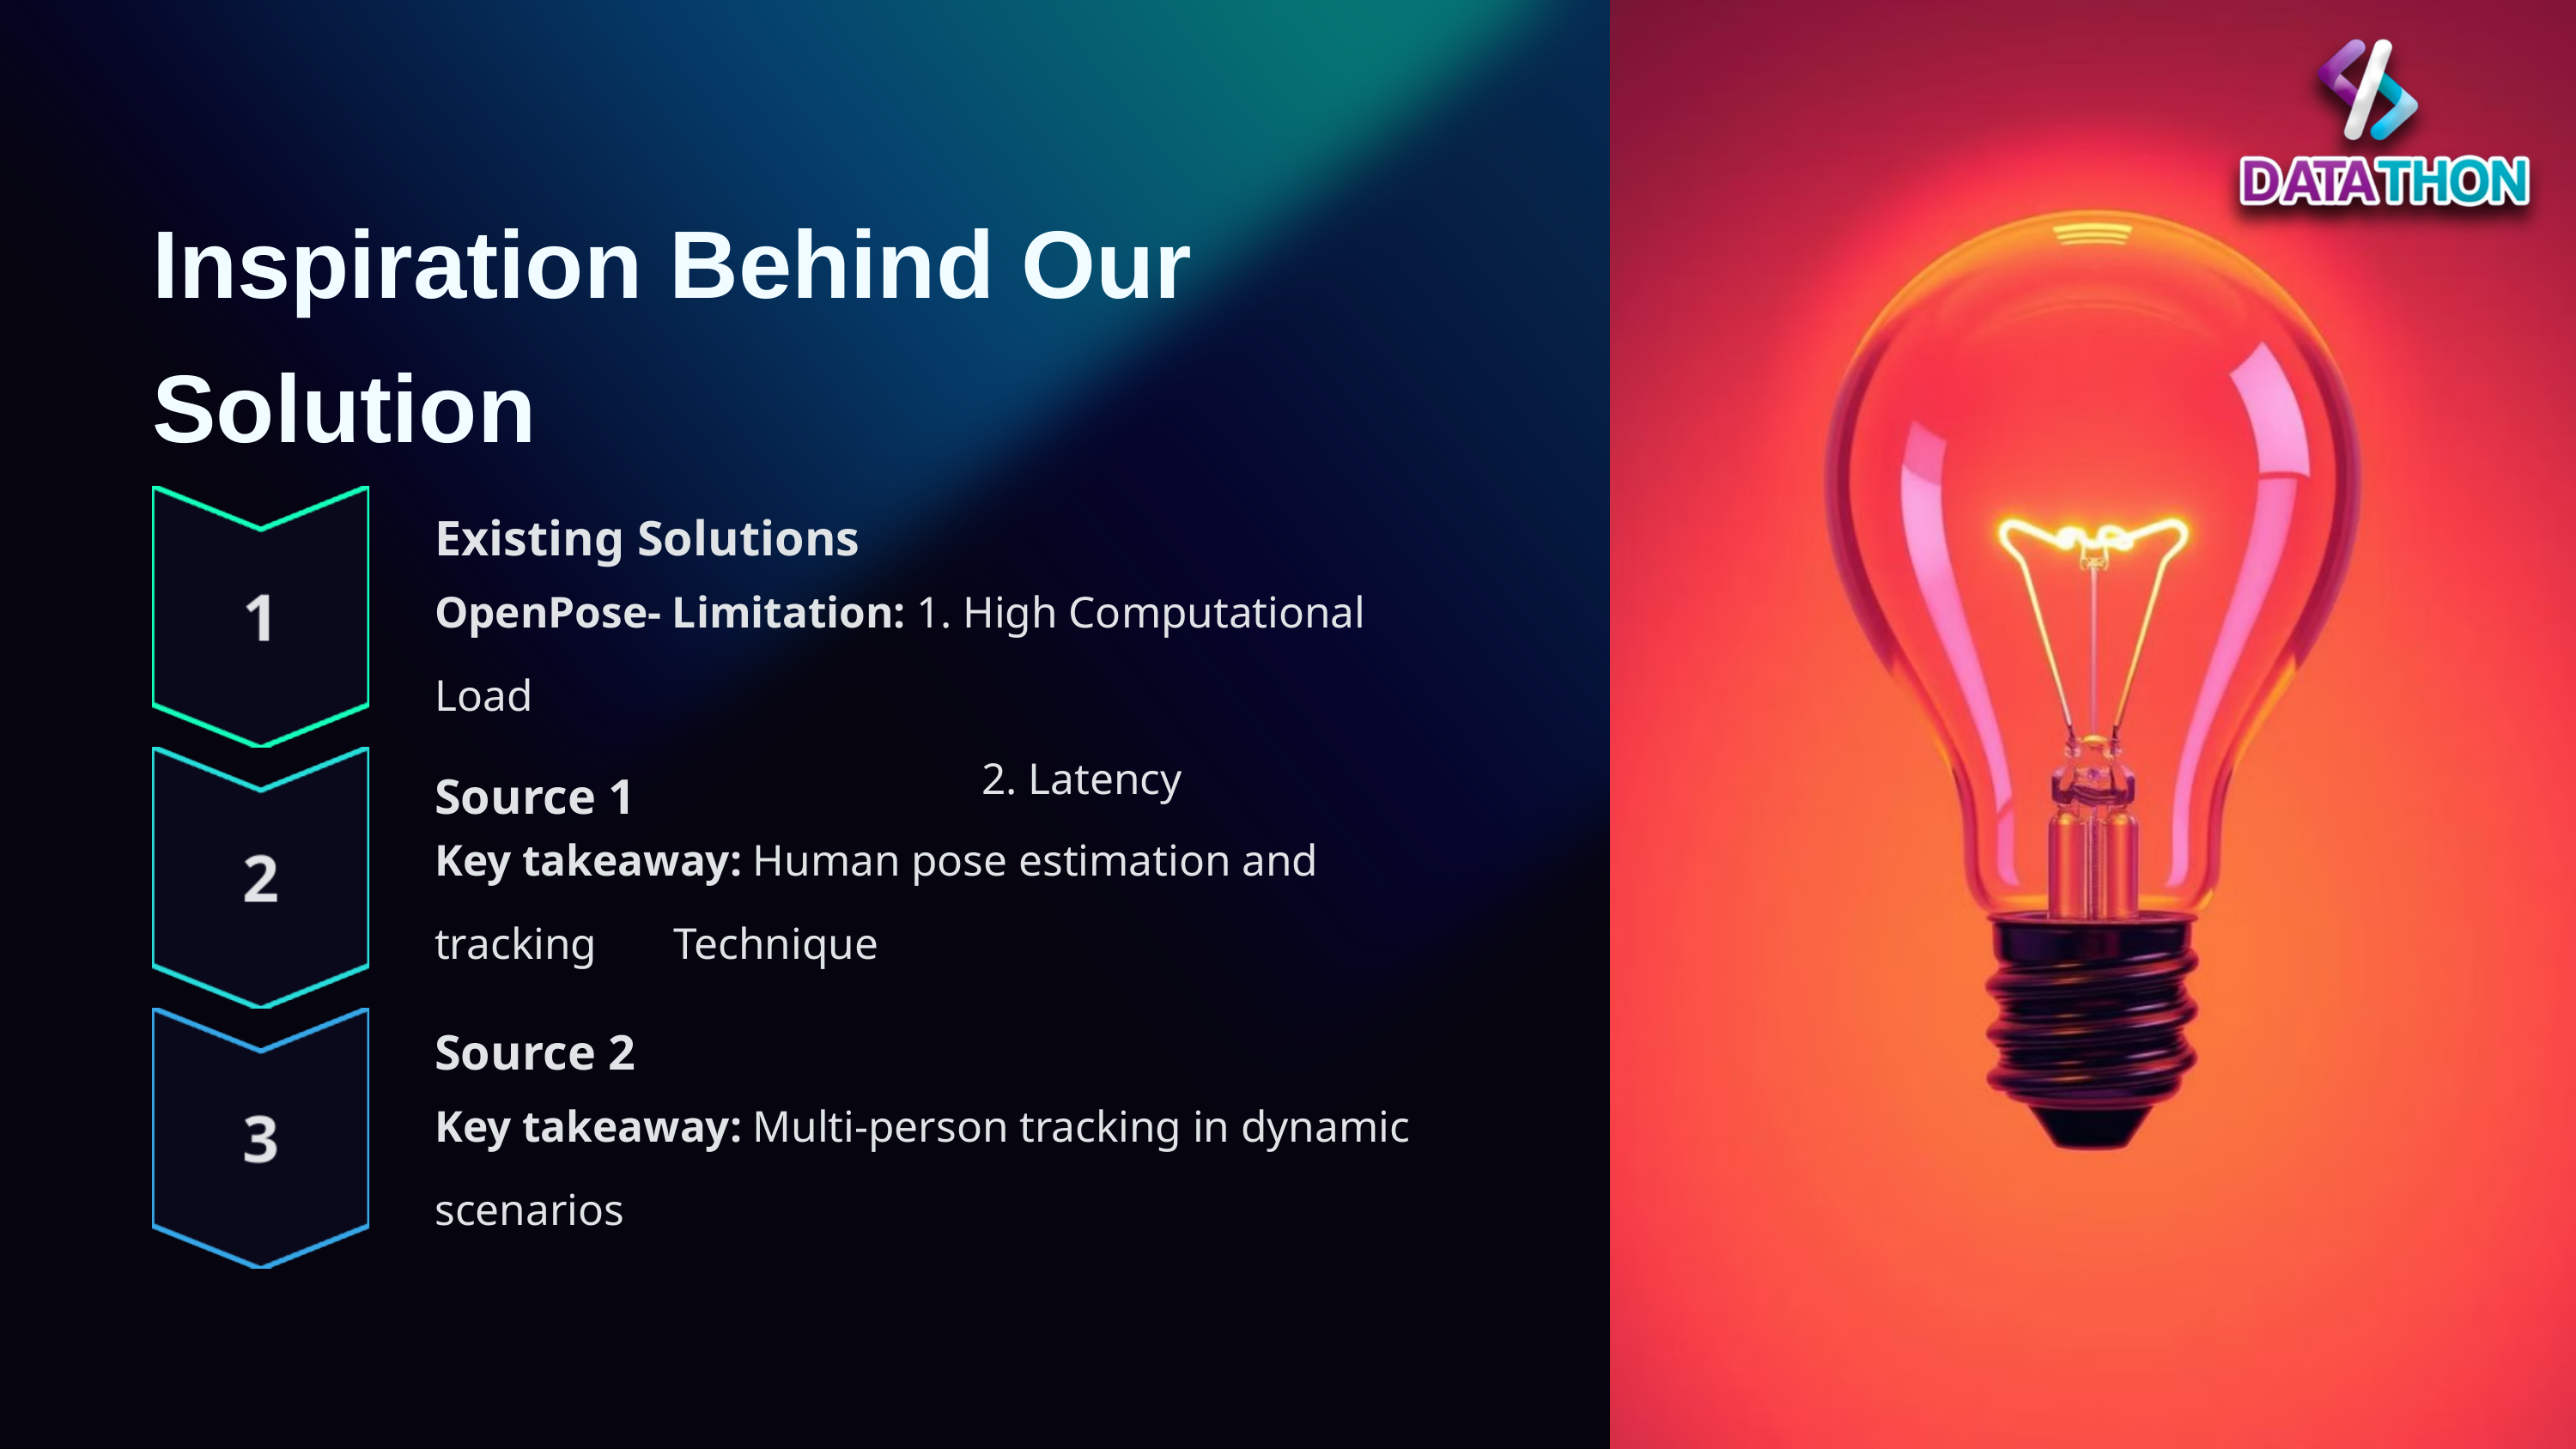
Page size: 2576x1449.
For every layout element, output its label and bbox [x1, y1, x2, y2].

text_box [0, 0, 1609, 1449]
text_box [434, 1067, 1458, 1210]
text_box [434, 553, 1458, 695]
text_box [151, 173, 1458, 421]
text_box [434, 1007, 918, 1067]
text_box [1609, 0, 2576, 1449]
text_box [434, 751, 918, 801]
text_box [434, 801, 1458, 943]
text_box [152, 486, 370, 747]
text_box [2184, 14, 2576, 252]
text_box [434, 493, 918, 553]
text_box [152, 1008, 370, 1269]
text_box [152, 747, 370, 1008]
